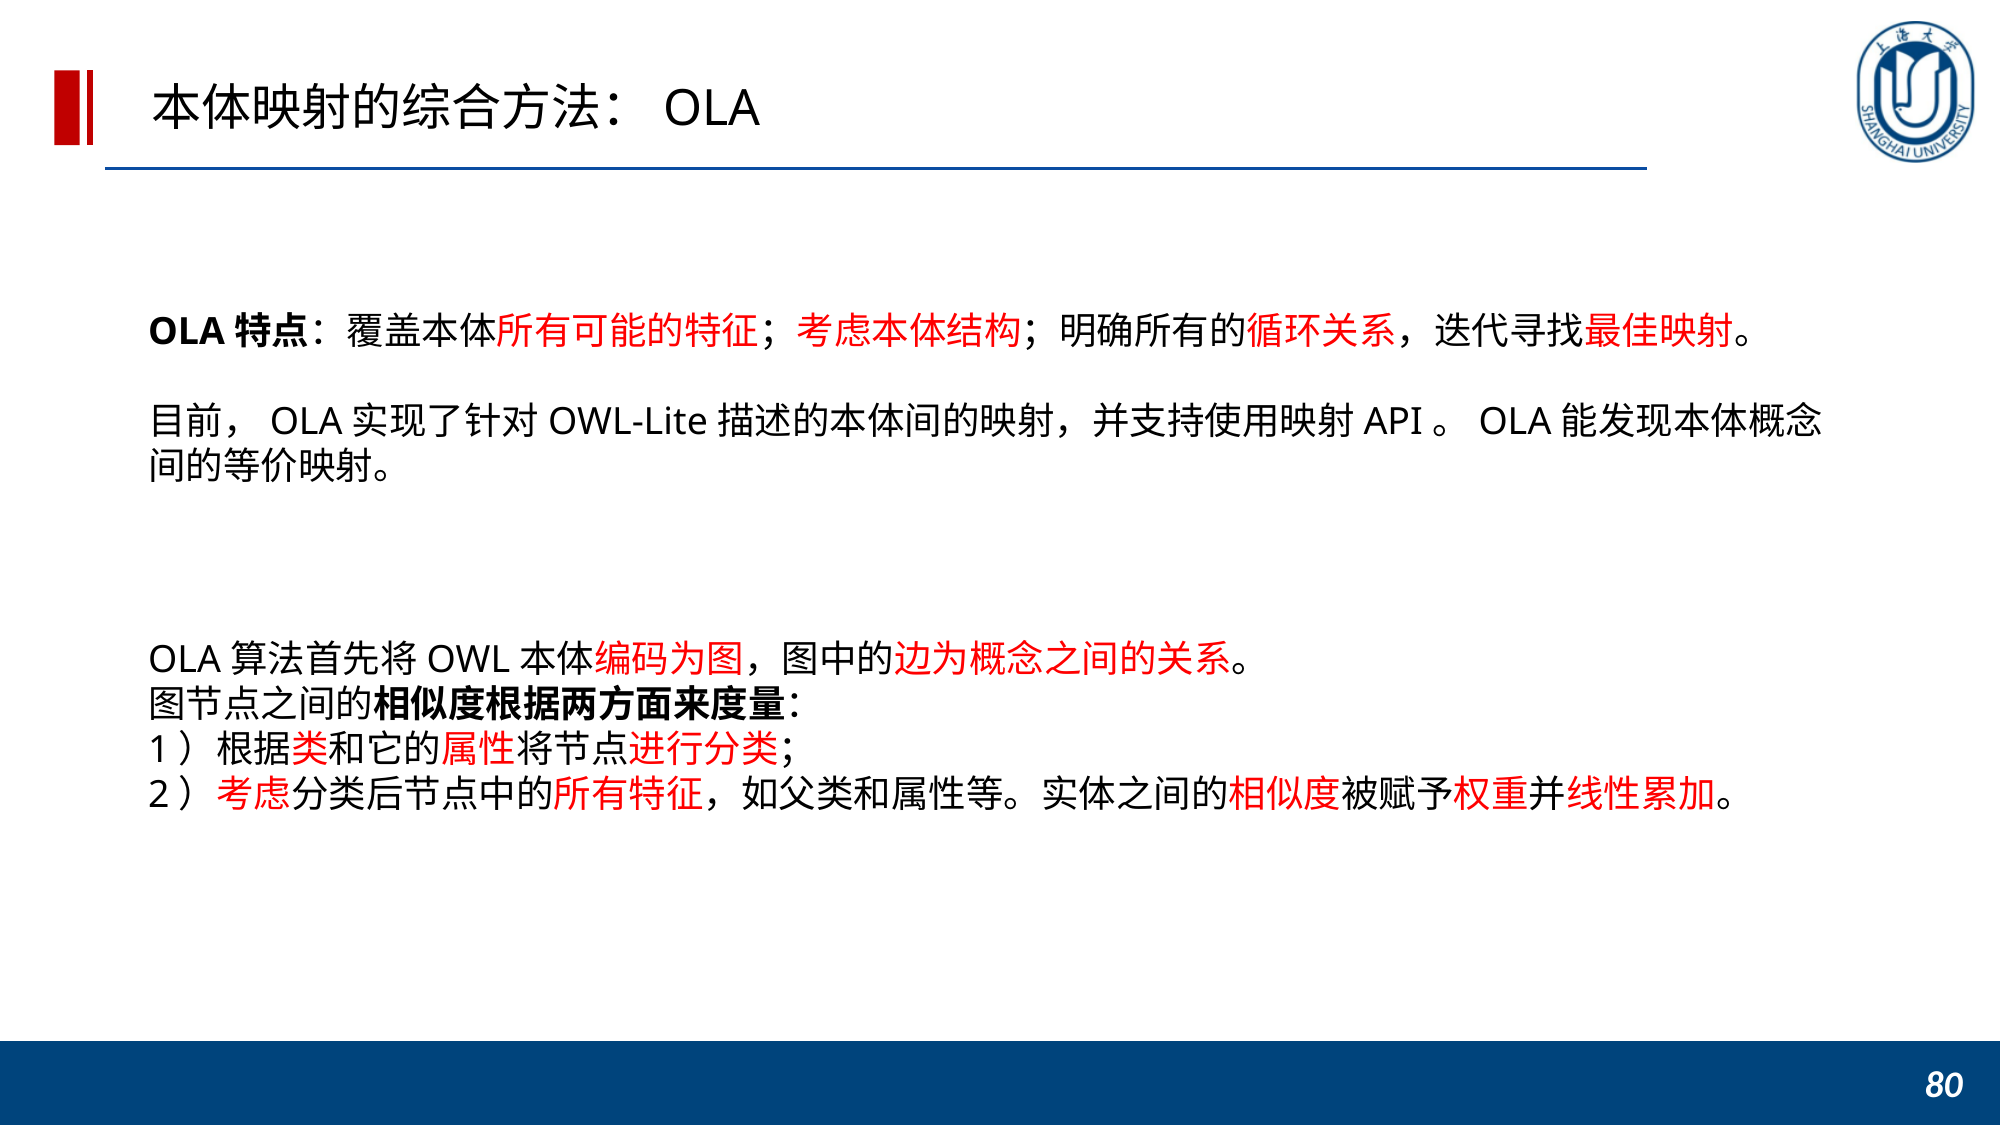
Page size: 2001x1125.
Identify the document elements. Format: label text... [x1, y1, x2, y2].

picture [1855, 21, 1978, 163]
text_box OLA特点：覆盖本体所有可能的特征；考虑本体结构；明确所有的循环关系，迭代寻找最佳映射。 目前，OLA实现了针对OWL-Lite描述的本体间的映射，并支持使用映射API。OLA能发现本体概念间的等价映射。 [133, 299, 1867, 495]
text_box OLA算法首先将OWL本体编码为图，图中的边为概念之间的关系。 图节点之间的相似度根据两方面来度量： 1）根据类和它的属性将节点进行分类； 2）考虑分类后节点中的所有特征，如父类和属性等。实体之间的相似度被赋予权重并线性累加。 [133, 628, 1867, 823]
slide_number 80 [1762, 1052, 1978, 1113]
text_box 本体映射的综合方法：OLA [136, 68, 918, 143]
